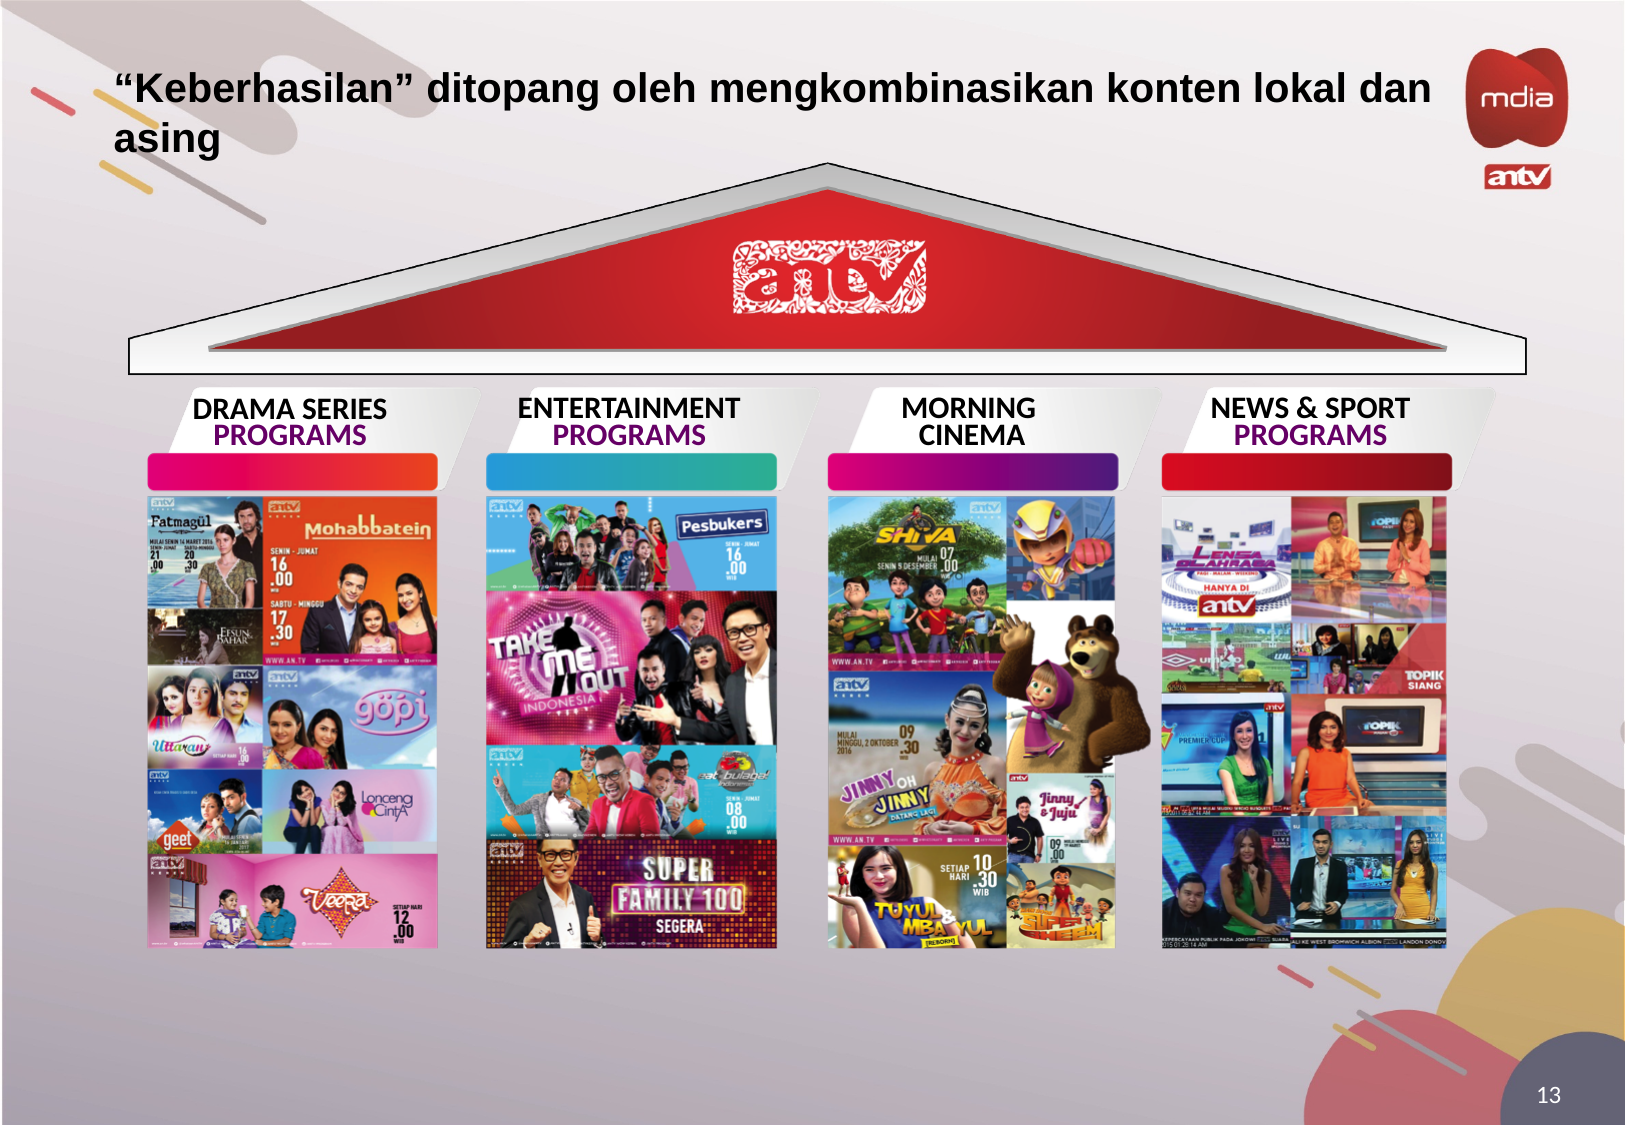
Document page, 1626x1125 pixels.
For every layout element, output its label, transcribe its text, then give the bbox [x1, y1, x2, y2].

text_box “Keberhasilan” ditopang oleh mengkombinasikan konten lokal dan asing [98, 53, 1537, 168]
picture [0, 0, 1625, 1125]
text_box 13 [1197, 1063, 1577, 1124]
